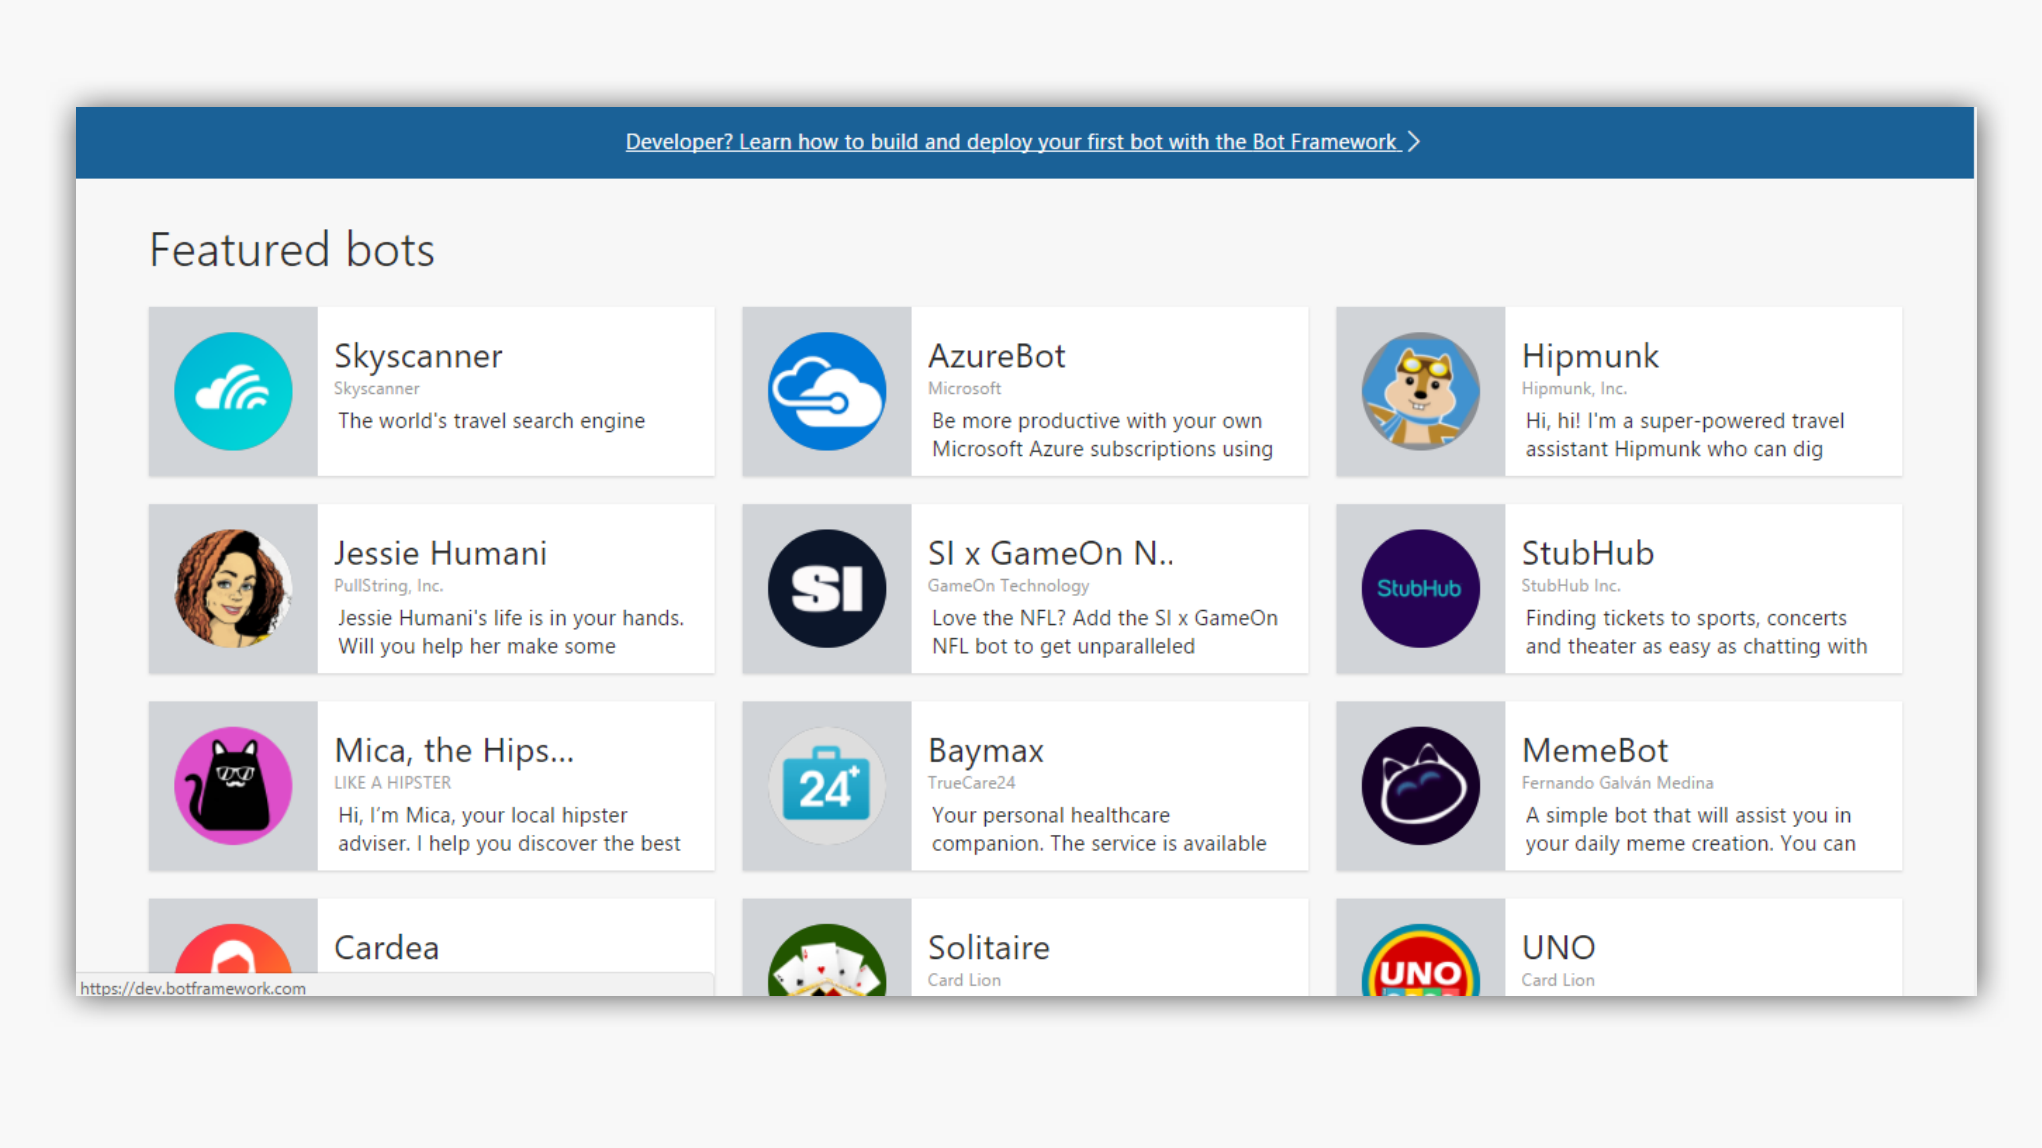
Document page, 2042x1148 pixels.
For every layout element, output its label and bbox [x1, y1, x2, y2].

picture [1368, 930, 1474, 996]
picture [75, 107, 1978, 996]
